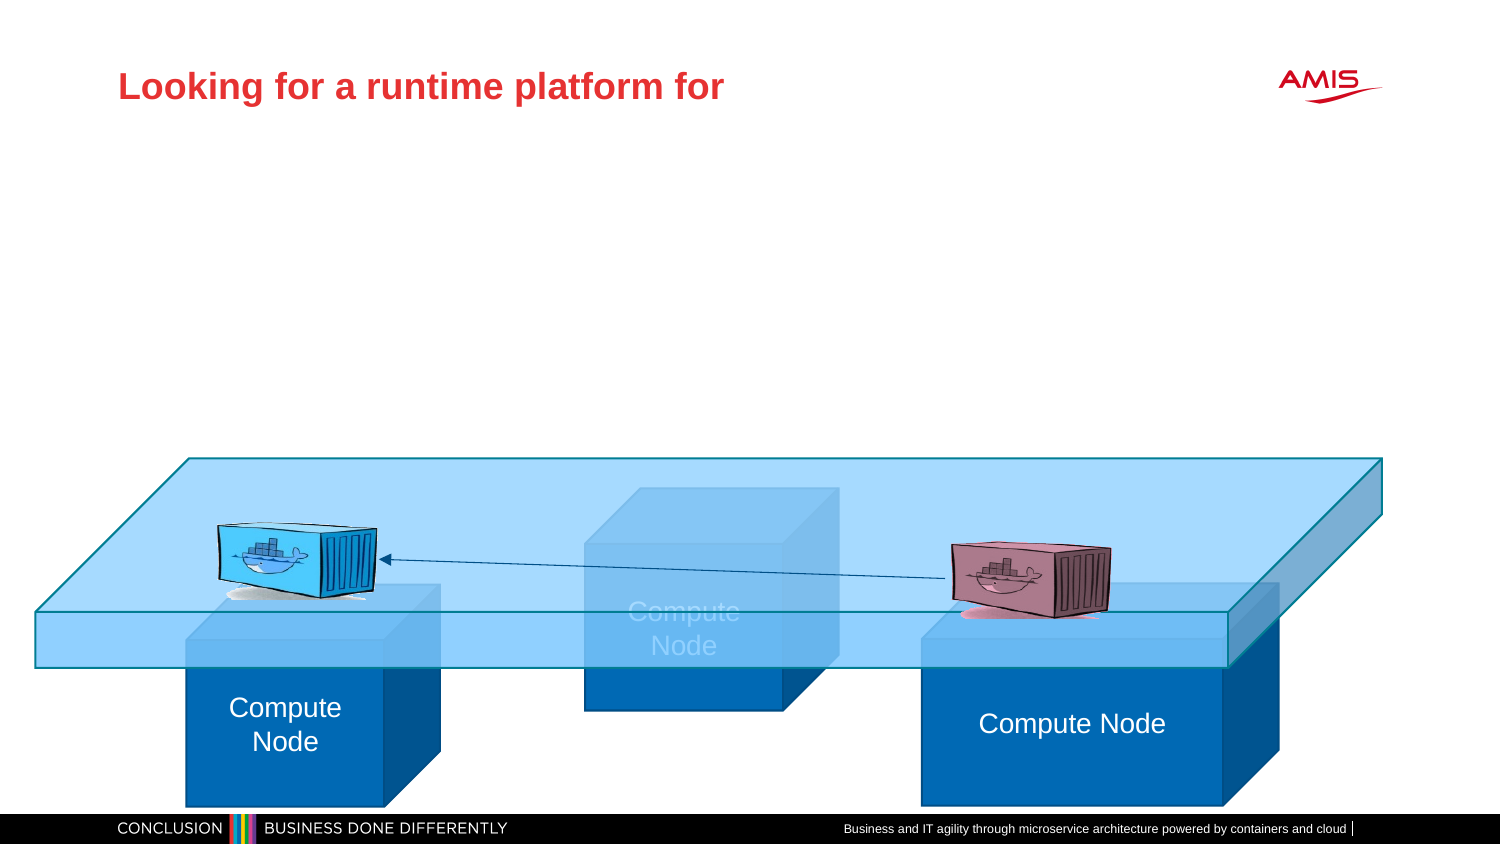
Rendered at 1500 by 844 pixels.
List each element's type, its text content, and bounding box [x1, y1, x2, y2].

text_box pod [40, 460, 1377, 610]
footer Business and IT agility through microservice architecture powered by containers and cloud [814, 820, 1347, 839]
text_box Compute Node [185, 669, 441, 808]
text_box Compute Node [920, 619, 1280, 807]
text_box [34, 457, 1383, 669]
picture [0, 814, 236, 844]
title Looking for a runtime platform for [118, 47, 1205, 130]
picture [211, 519, 379, 600]
text_box Compute Node [584, 669, 826, 712]
picture [1205, 58, 1388, 106]
picture [944, 538, 1113, 619]
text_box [378, 559, 945, 579]
picture [239, 814, 1500, 844]
